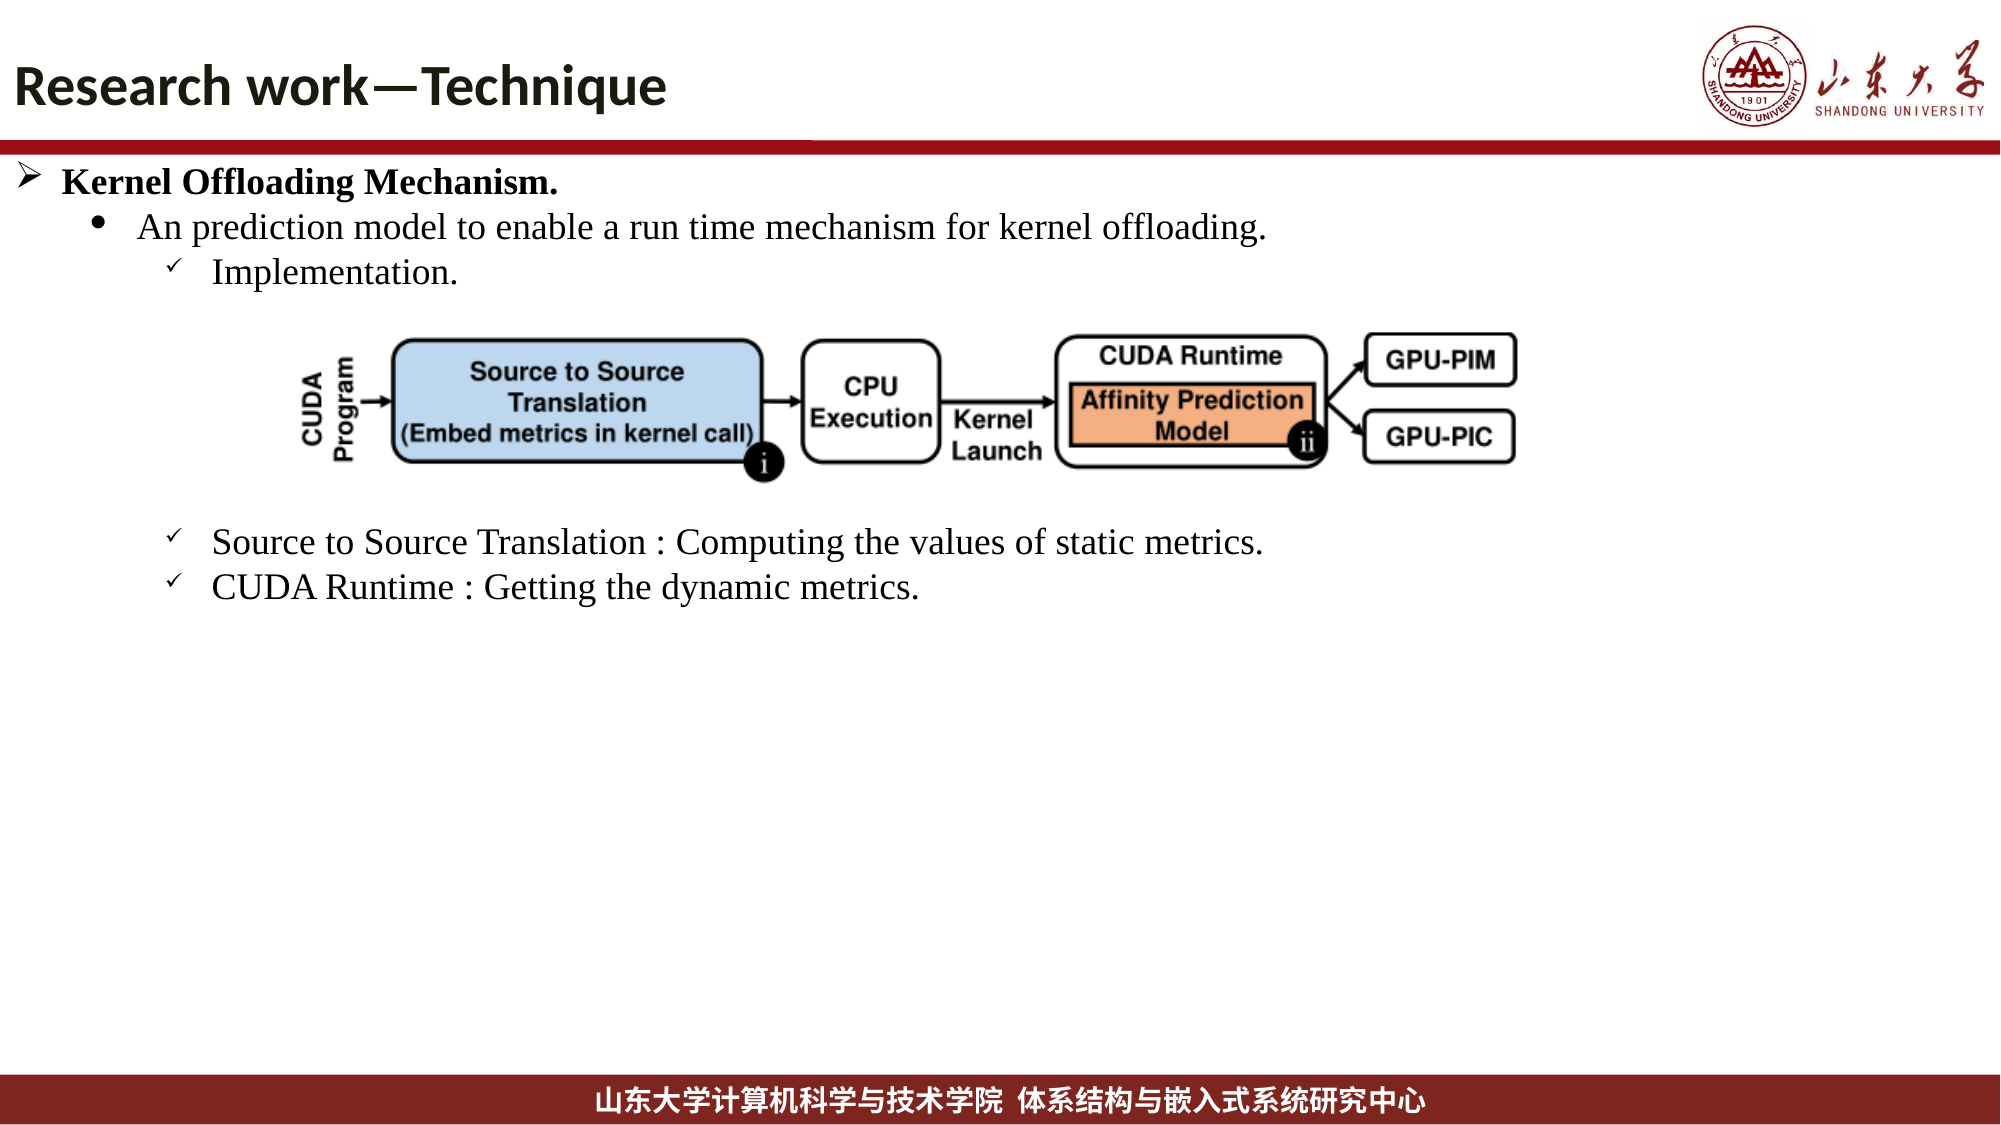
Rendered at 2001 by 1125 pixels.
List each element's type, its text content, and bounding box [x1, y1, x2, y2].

title Research work—Technique [0, 48, 1575, 149]
picture [286, 318, 1542, 503]
picture [1698, 21, 1985, 130]
text_box Kernel Offloading Mechanism. An prediction model to enable a run time mechanism for kernel offloading. Implementation. Source to Source Translation : Computing the values of static metrics. CUDA Runtime : Getting the dynamic metrics. [0, 149, 2000, 1020]
